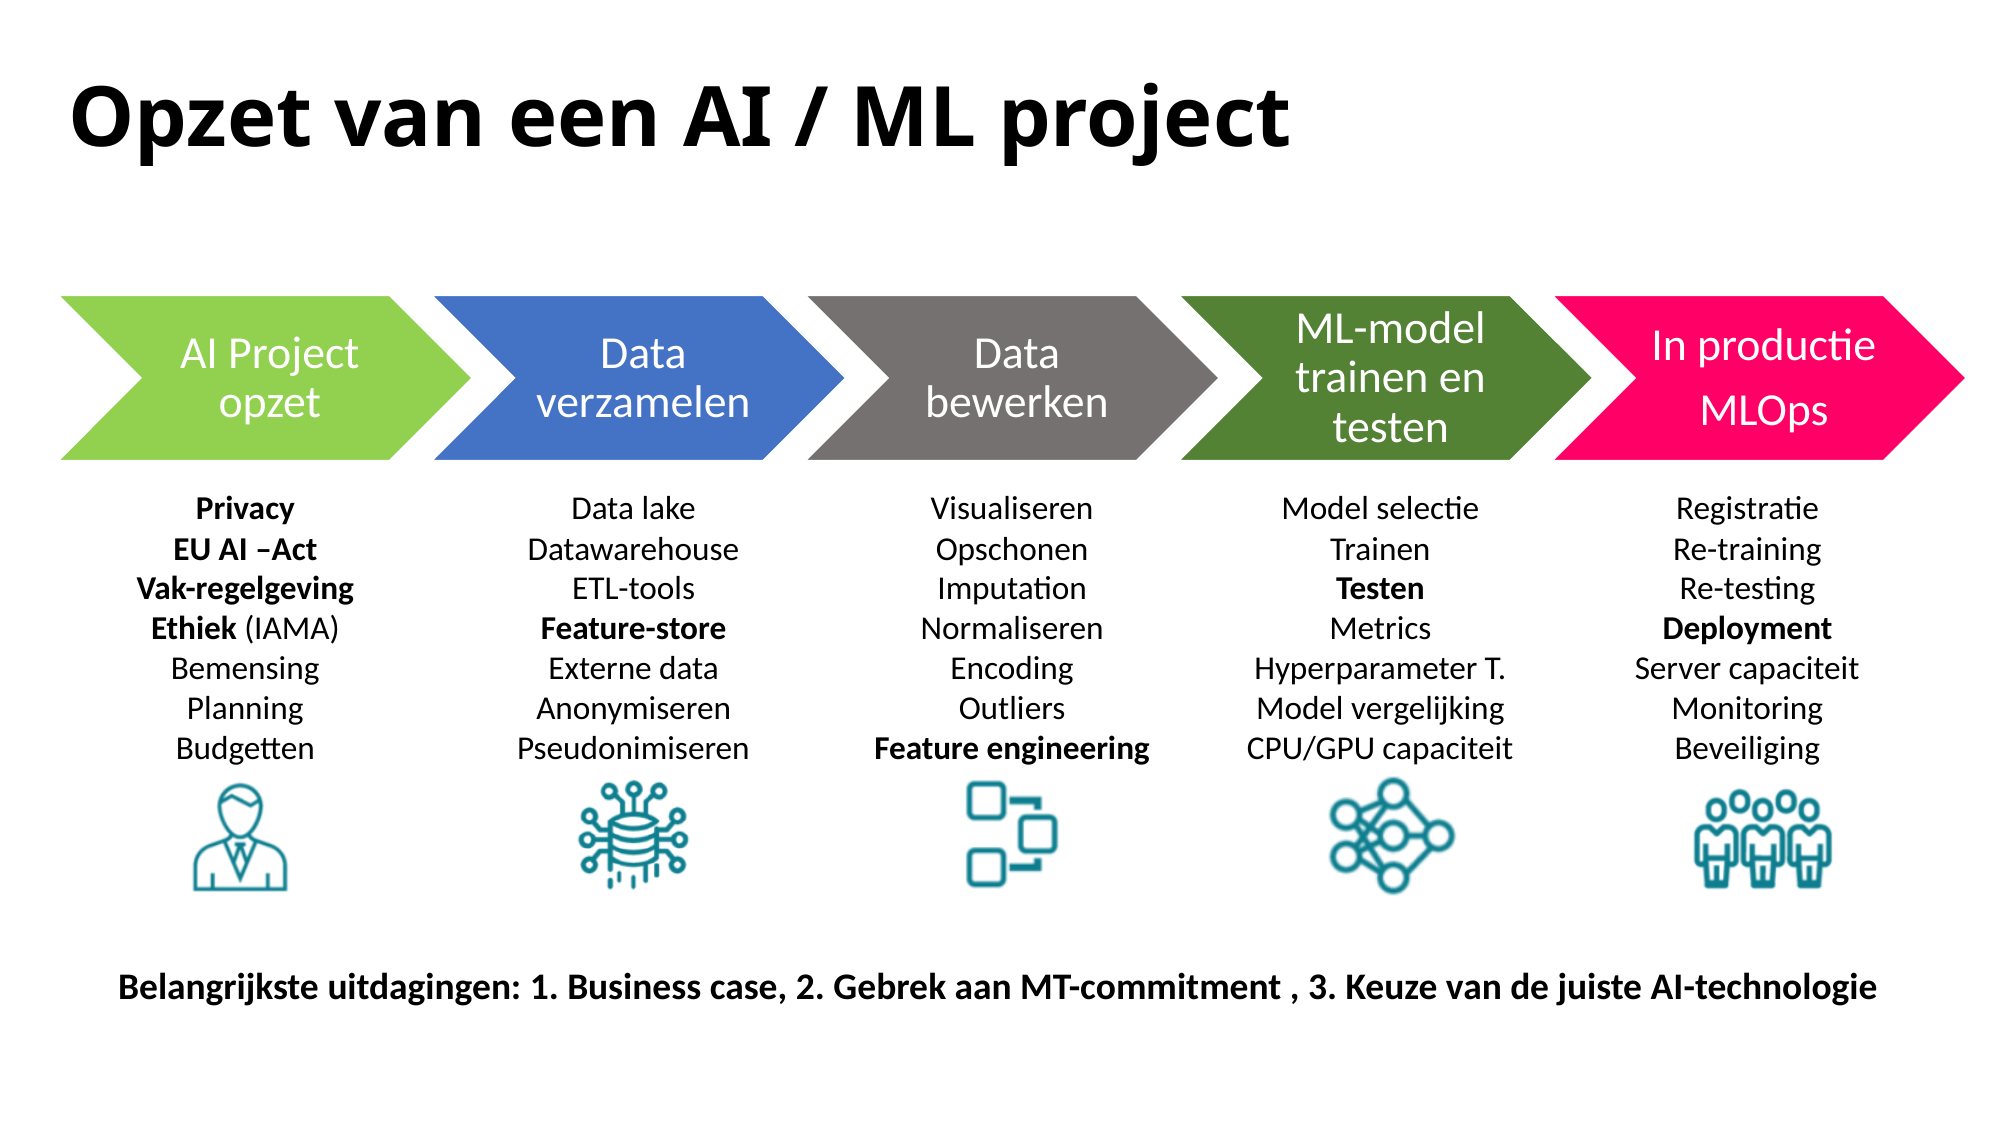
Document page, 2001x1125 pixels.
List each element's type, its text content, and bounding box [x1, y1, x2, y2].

text_box Model selectie Trainen Testen Metrics Hyperparameter T. Model vergelijking CPU/GPU capaciteit [1231, 500, 1529, 814]
text_box Registratie Re-training Re-testing Deployment Server capaciteit Monitoring Beveiliging [1620, 500, 1875, 774]
picture [1691, 782, 1834, 892]
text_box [57, 256, 1968, 500]
picture [956, 773, 1068, 895]
picture [576, 777, 692, 892]
text_box Belangrijkste uitdagingen: 1. Business case, 2. Gebrek aan MT-commitment , 3. Keuze van de juiste AI-technologie [103, 954, 1904, 1015]
picture [1317, 775, 1459, 897]
picture [179, 777, 295, 894]
text_box Privacy EU AI –Act Vak-regelgeving Ethiek (IAMA) Bemensing Planning Budgetten [121, 500, 369, 774]
title Opzet van een AI / ML project [53, 47, 2000, 193]
text_box Data lake Datawarehouse ETL-tools Feature-store Externe data Anonymiseren Pseudonimiseren [502, 500, 765, 774]
text_box Visualiseren Opschonen Imputation Normaliseren Encoding Outliers Feature engineering [859, 500, 1165, 774]
